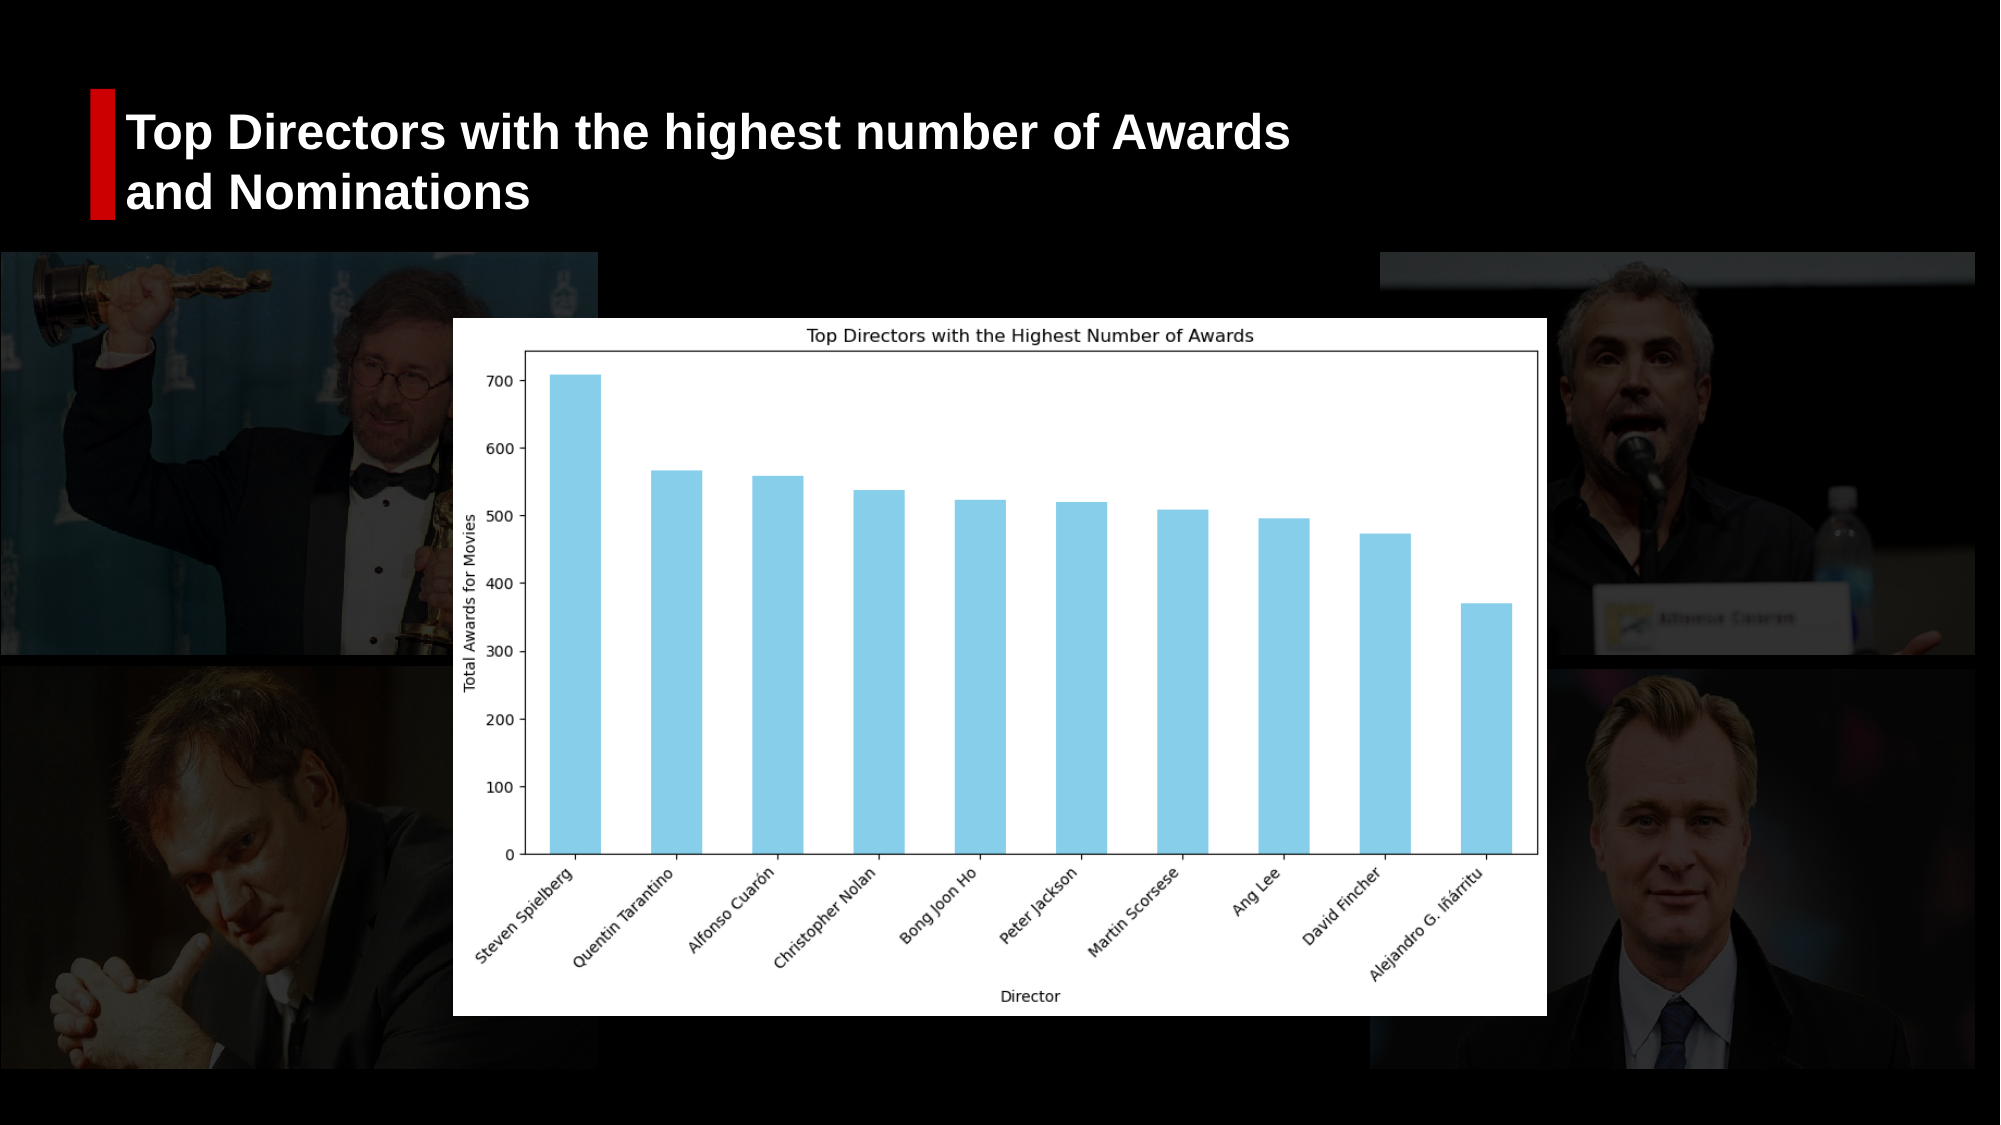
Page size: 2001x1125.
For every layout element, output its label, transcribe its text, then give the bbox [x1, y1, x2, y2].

text_box [89, 88, 116, 221]
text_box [1, 252, 1975, 1069]
text_box Top Directors with the highest number of Awards and Nominations [125, 66, 1388, 252]
picture [453, 318, 1547, 1016]
